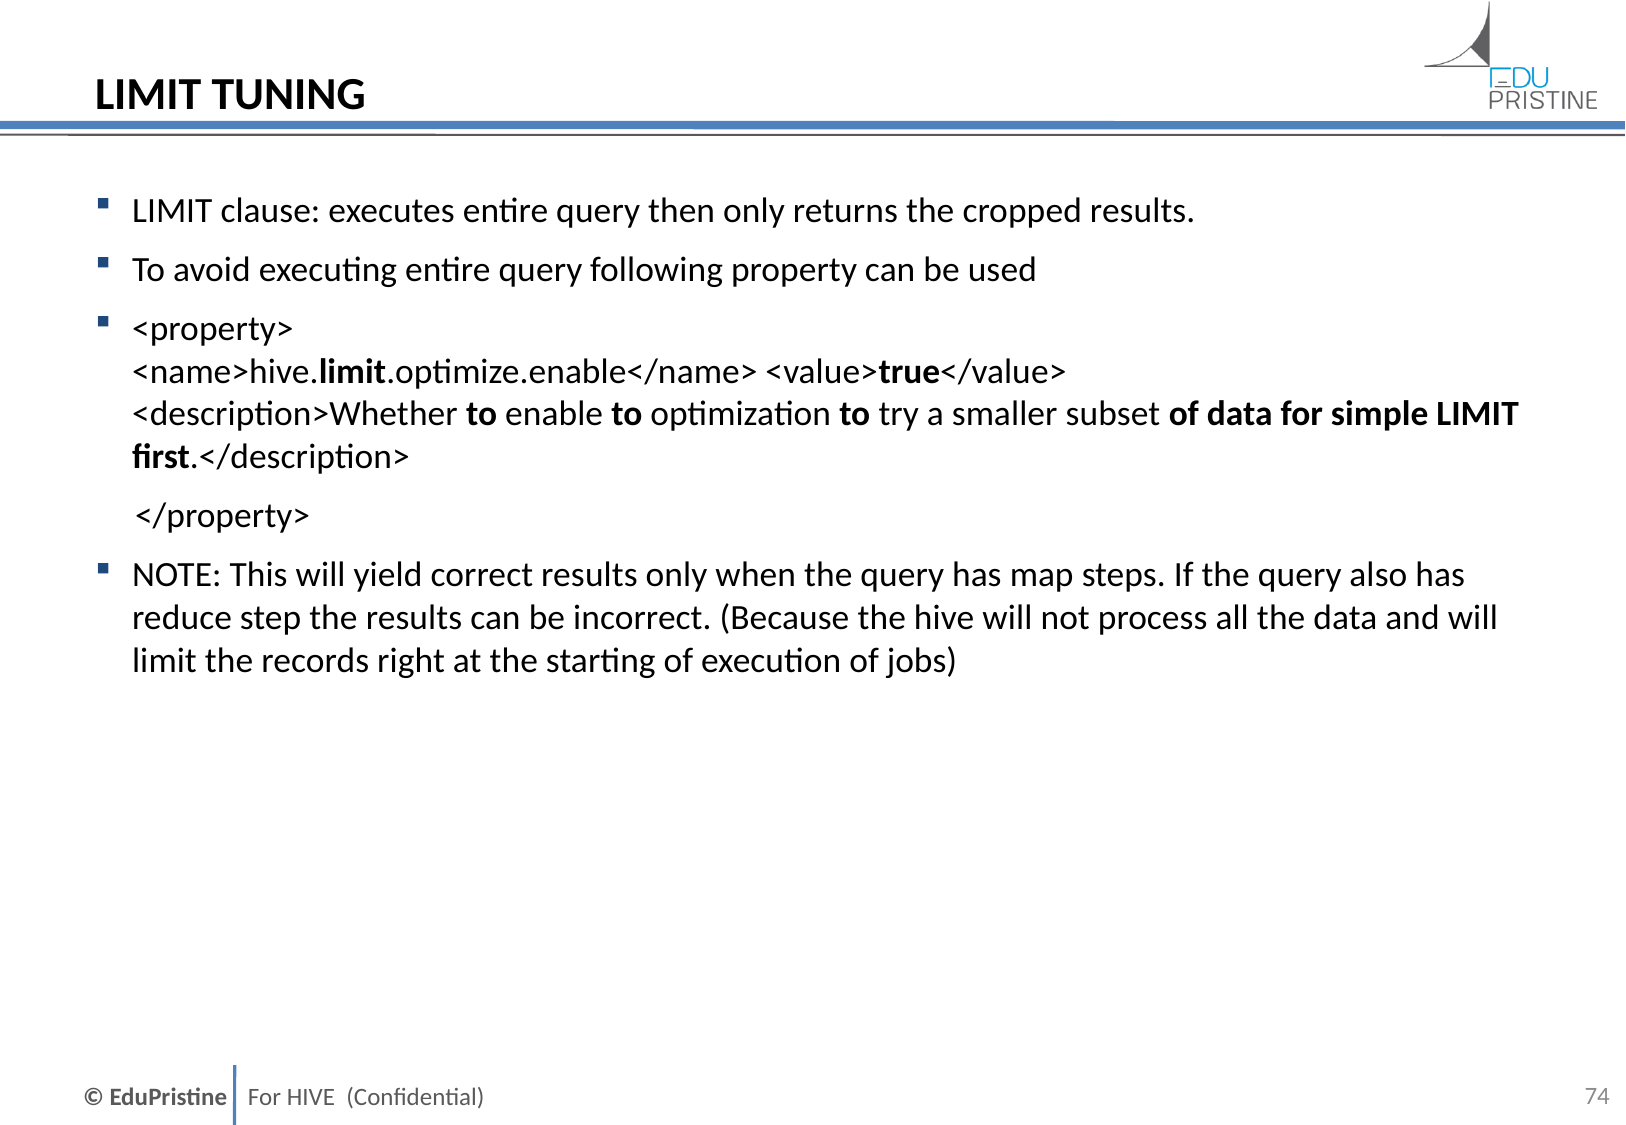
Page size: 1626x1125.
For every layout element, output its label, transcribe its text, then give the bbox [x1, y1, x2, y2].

title LIMIT TUNING [87, 10, 1416, 126]
list LIMIT clause: executes entire query then only returns the cropped results. To avoid executing entire query following property can be used <property> <name>hive.limit.optimize.enable</name> <value>true</value> <description>Whether to enable to optimization to try a smaller subset of data for simple LIMIT first.</description> </property> NOTE: This will yield correct results only when the query has map steps. If the query also has reduce step the results can be incorrect. (Because the hive will not process all the data and will limit the records right at the starting of execution of jobs) [87, 179, 1550, 1007]
picture [1424, 1, 1597, 109]
slide_number 73 [1543, 1065, 1625, 1125]
